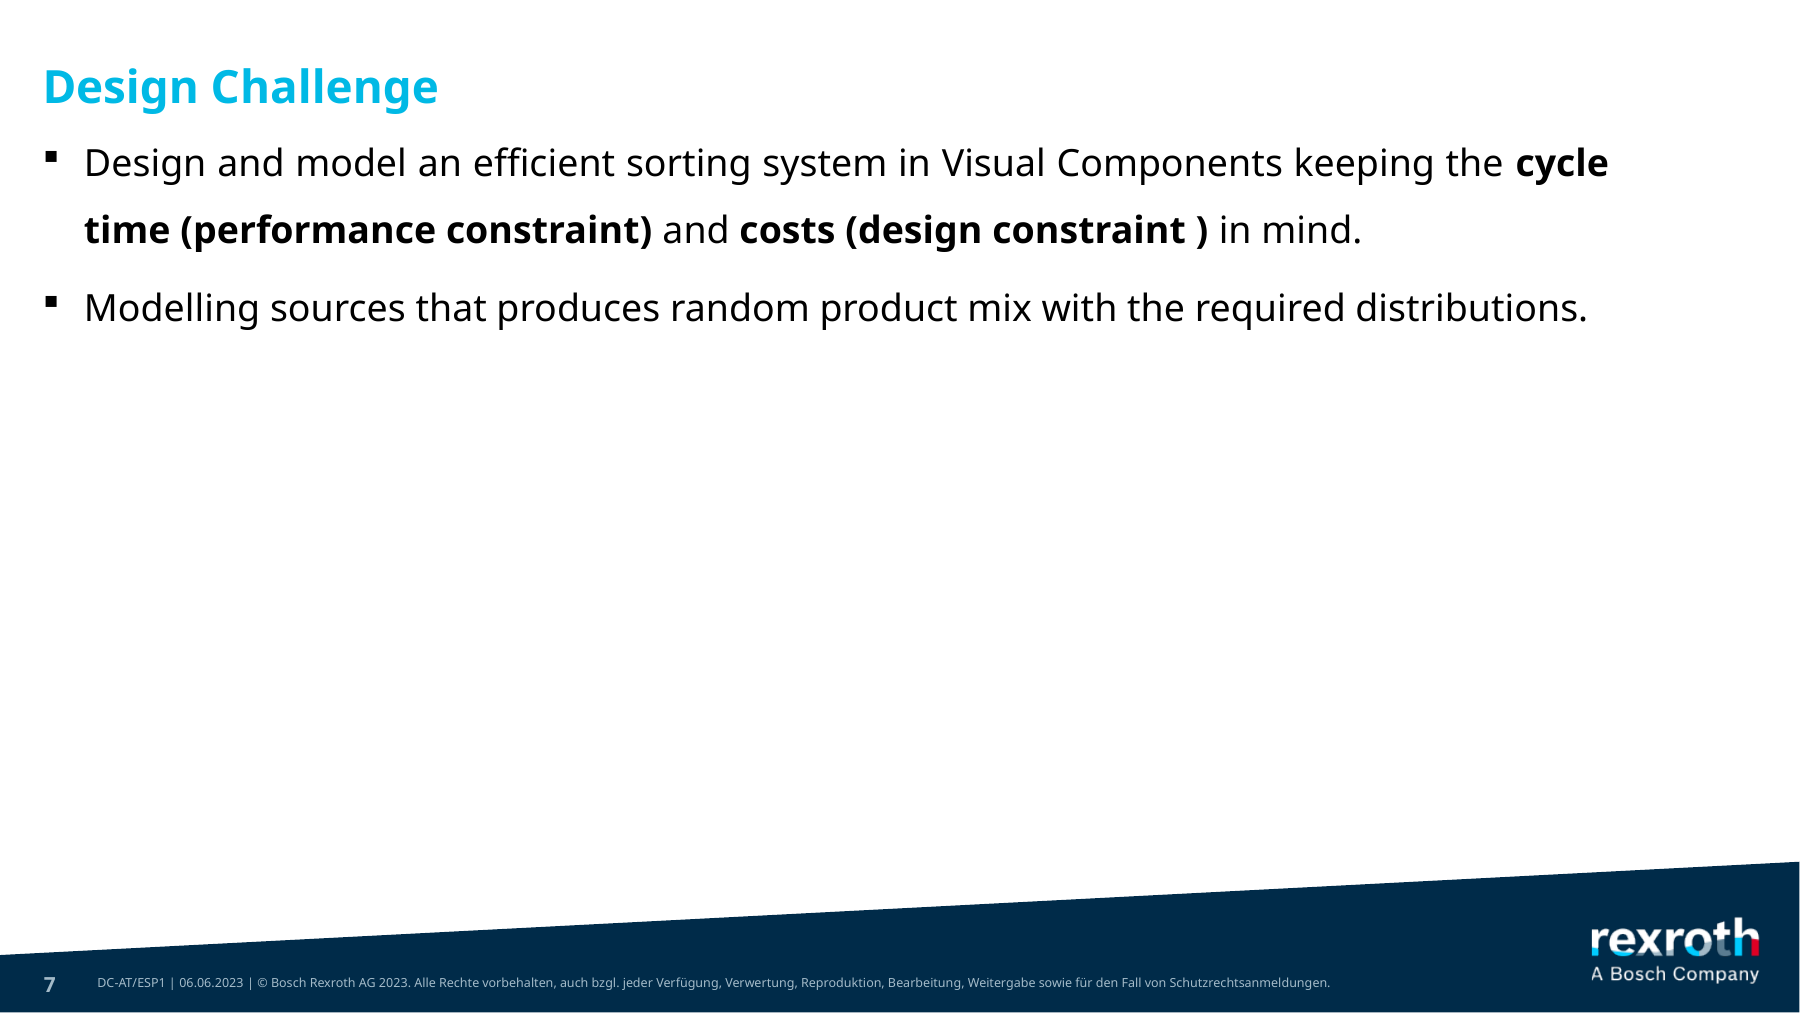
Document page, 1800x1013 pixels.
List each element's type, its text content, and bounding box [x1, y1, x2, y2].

slide_number 7 [43, 971, 99, 1013]
text_box Design and model an efficient sorting system in Visual Components keeping the cycle time (performance constraint) and costs (design constraint ) in mind. Modelling sources that produces random product mix with the required distributions. [42, 128, 1609, 373]
text_box Design Challenge [42, 64, 1758, 128]
